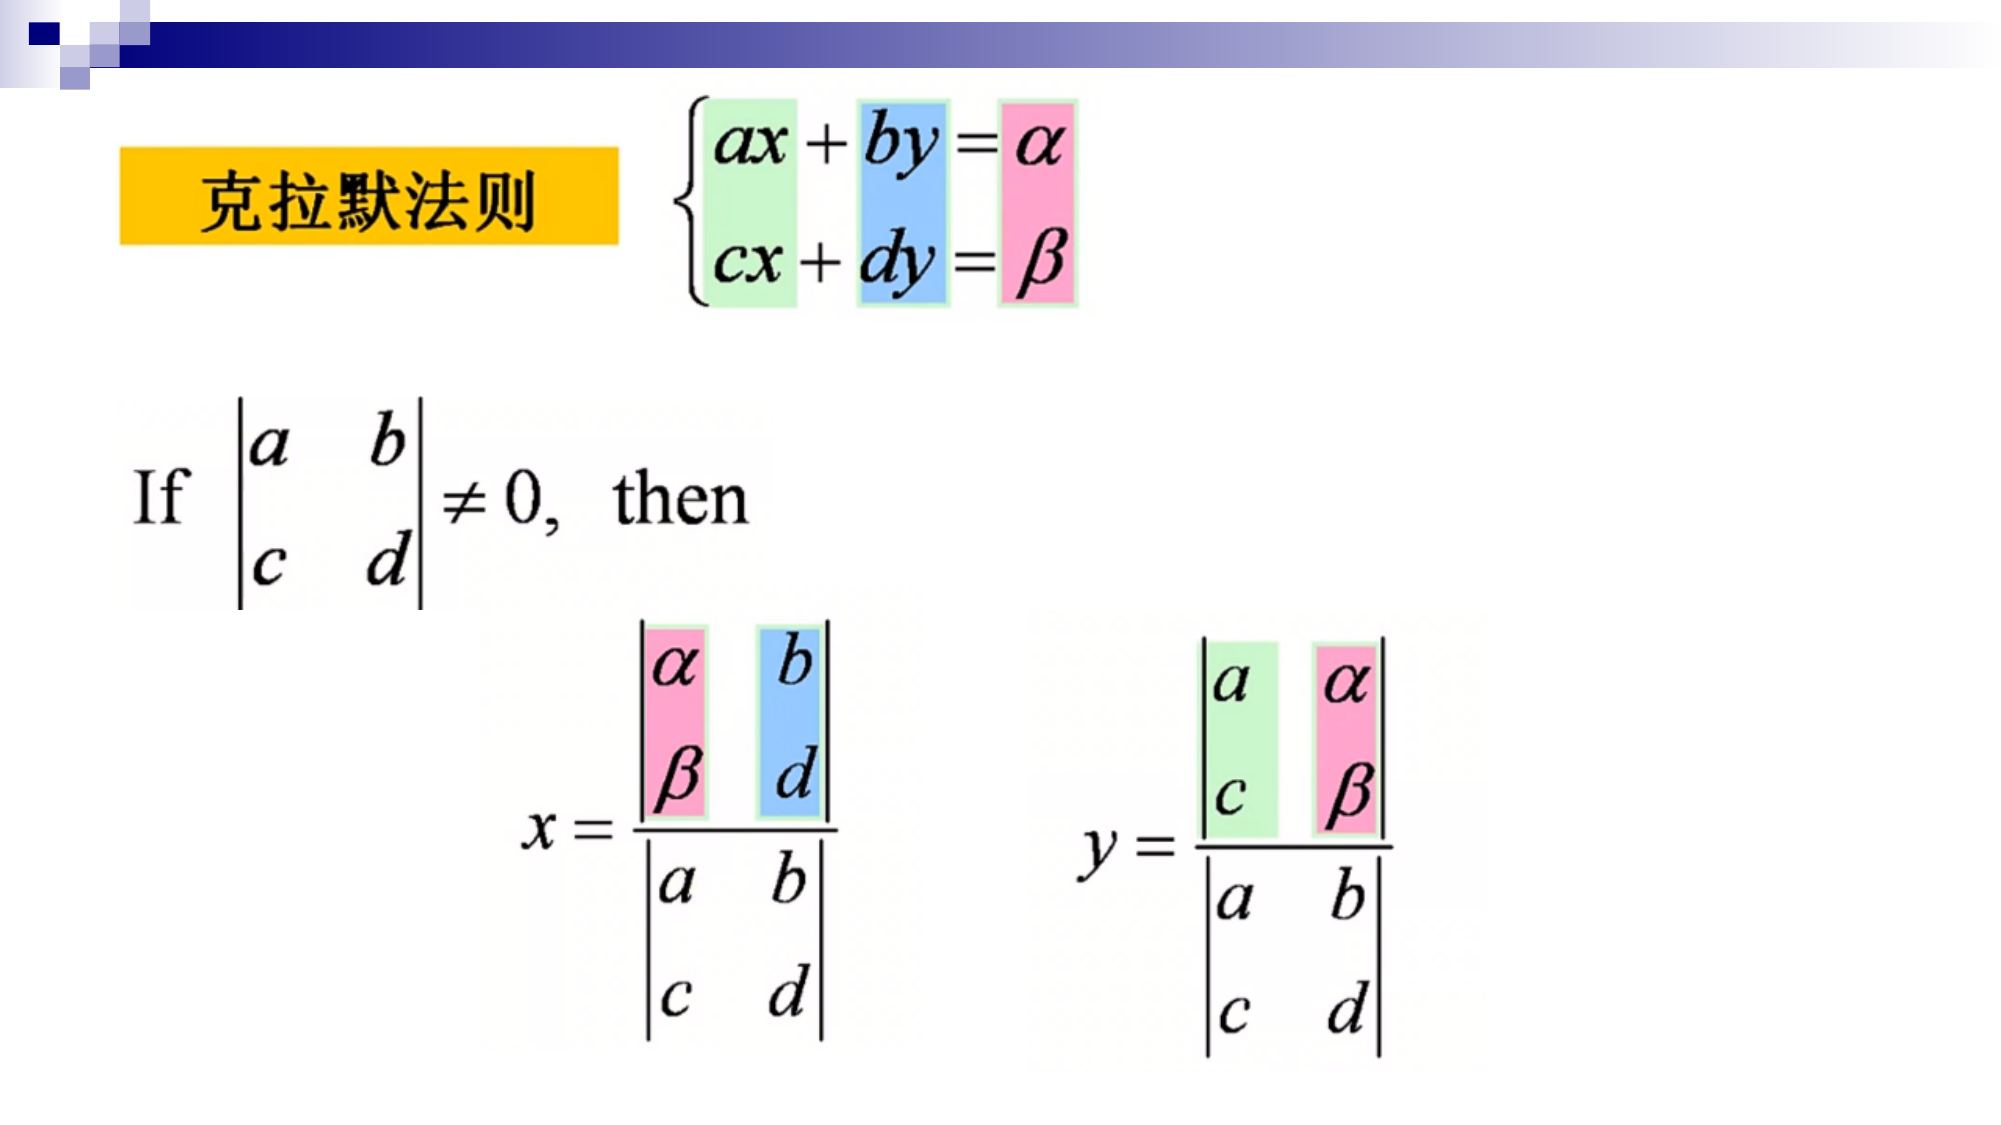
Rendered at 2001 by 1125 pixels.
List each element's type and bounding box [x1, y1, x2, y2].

picture [115, 138, 623, 258]
picture [656, 72, 1101, 324]
picture [115, 396, 923, 1050]
picture [1027, 609, 1487, 1072]
